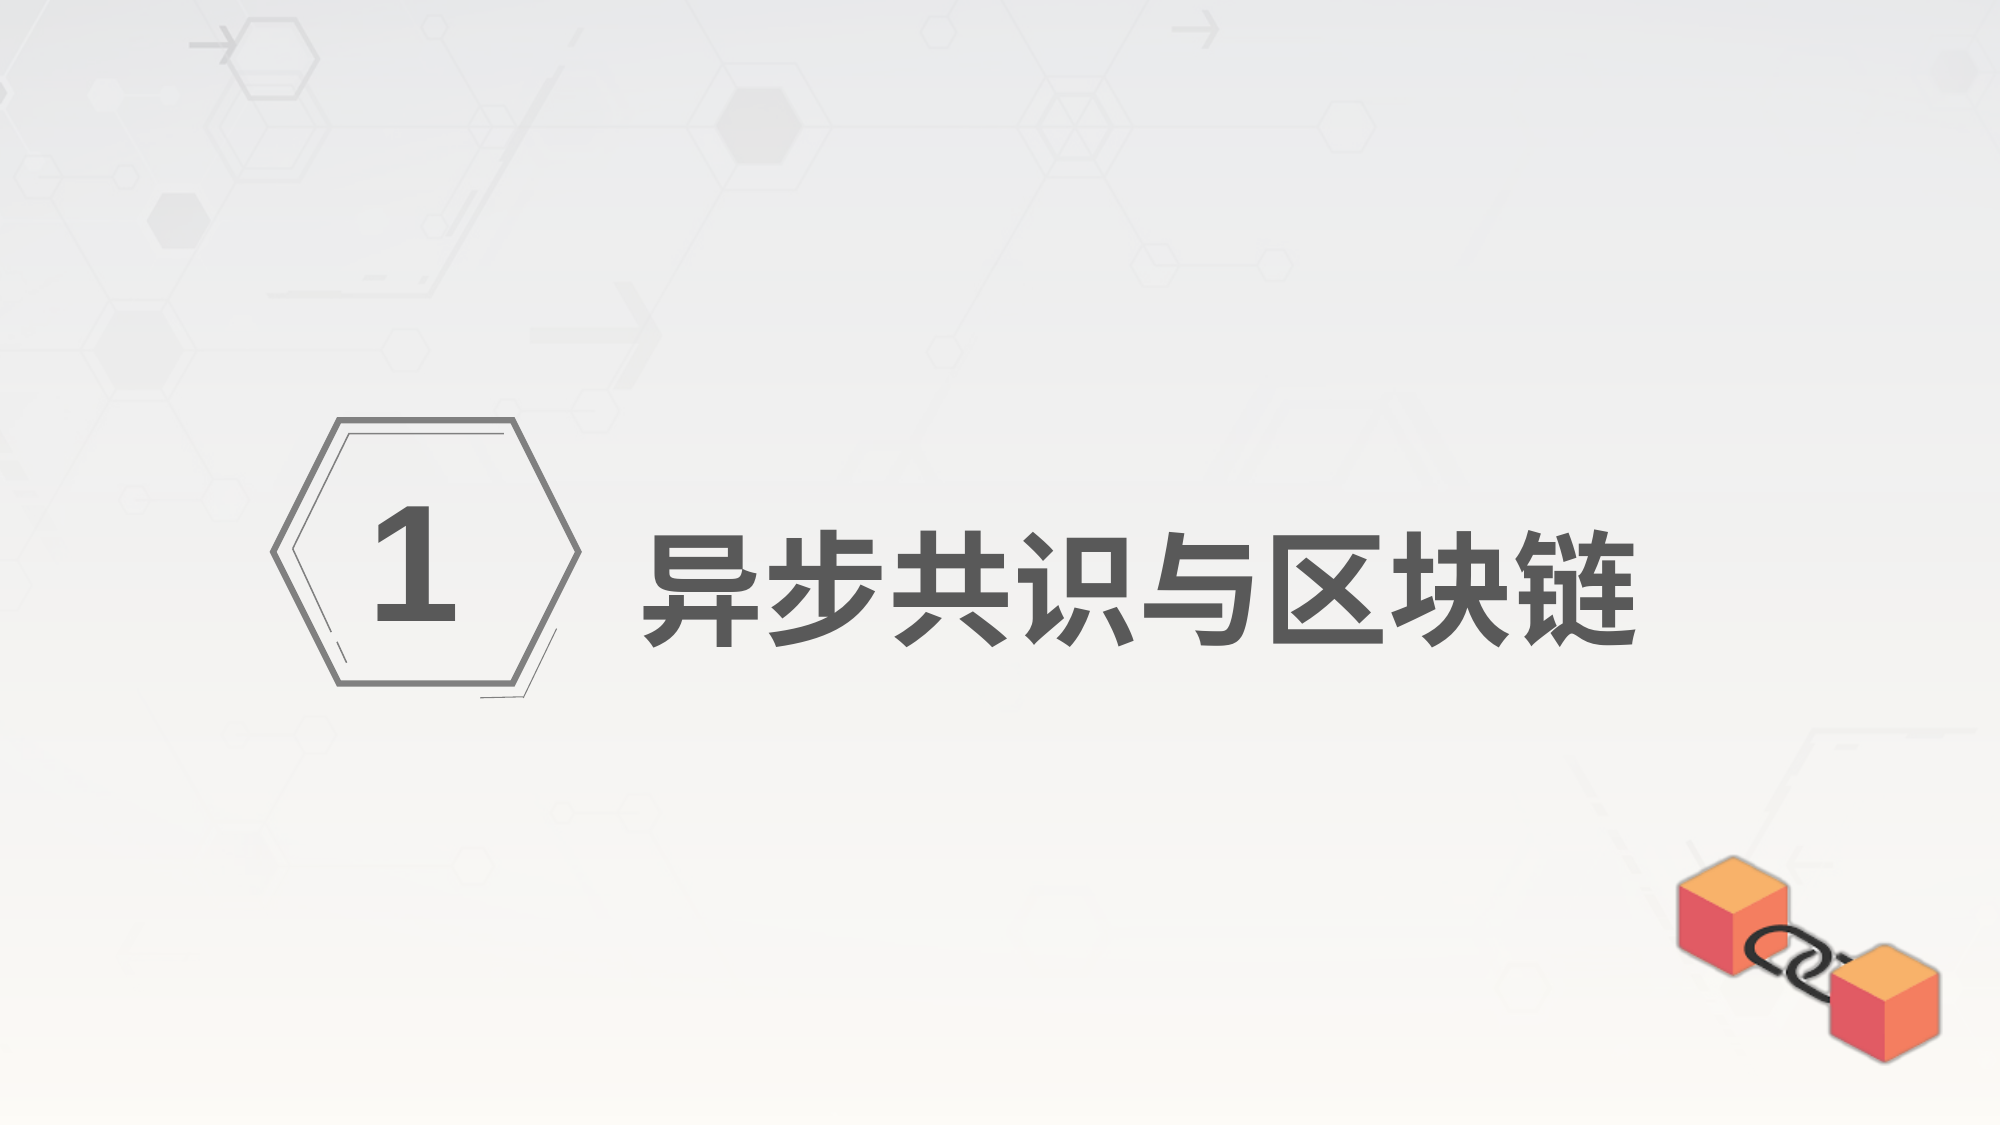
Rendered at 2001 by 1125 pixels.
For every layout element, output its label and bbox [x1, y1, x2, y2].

picture [1675, 854, 1943, 1066]
text_box [273, 420, 1654, 698]
